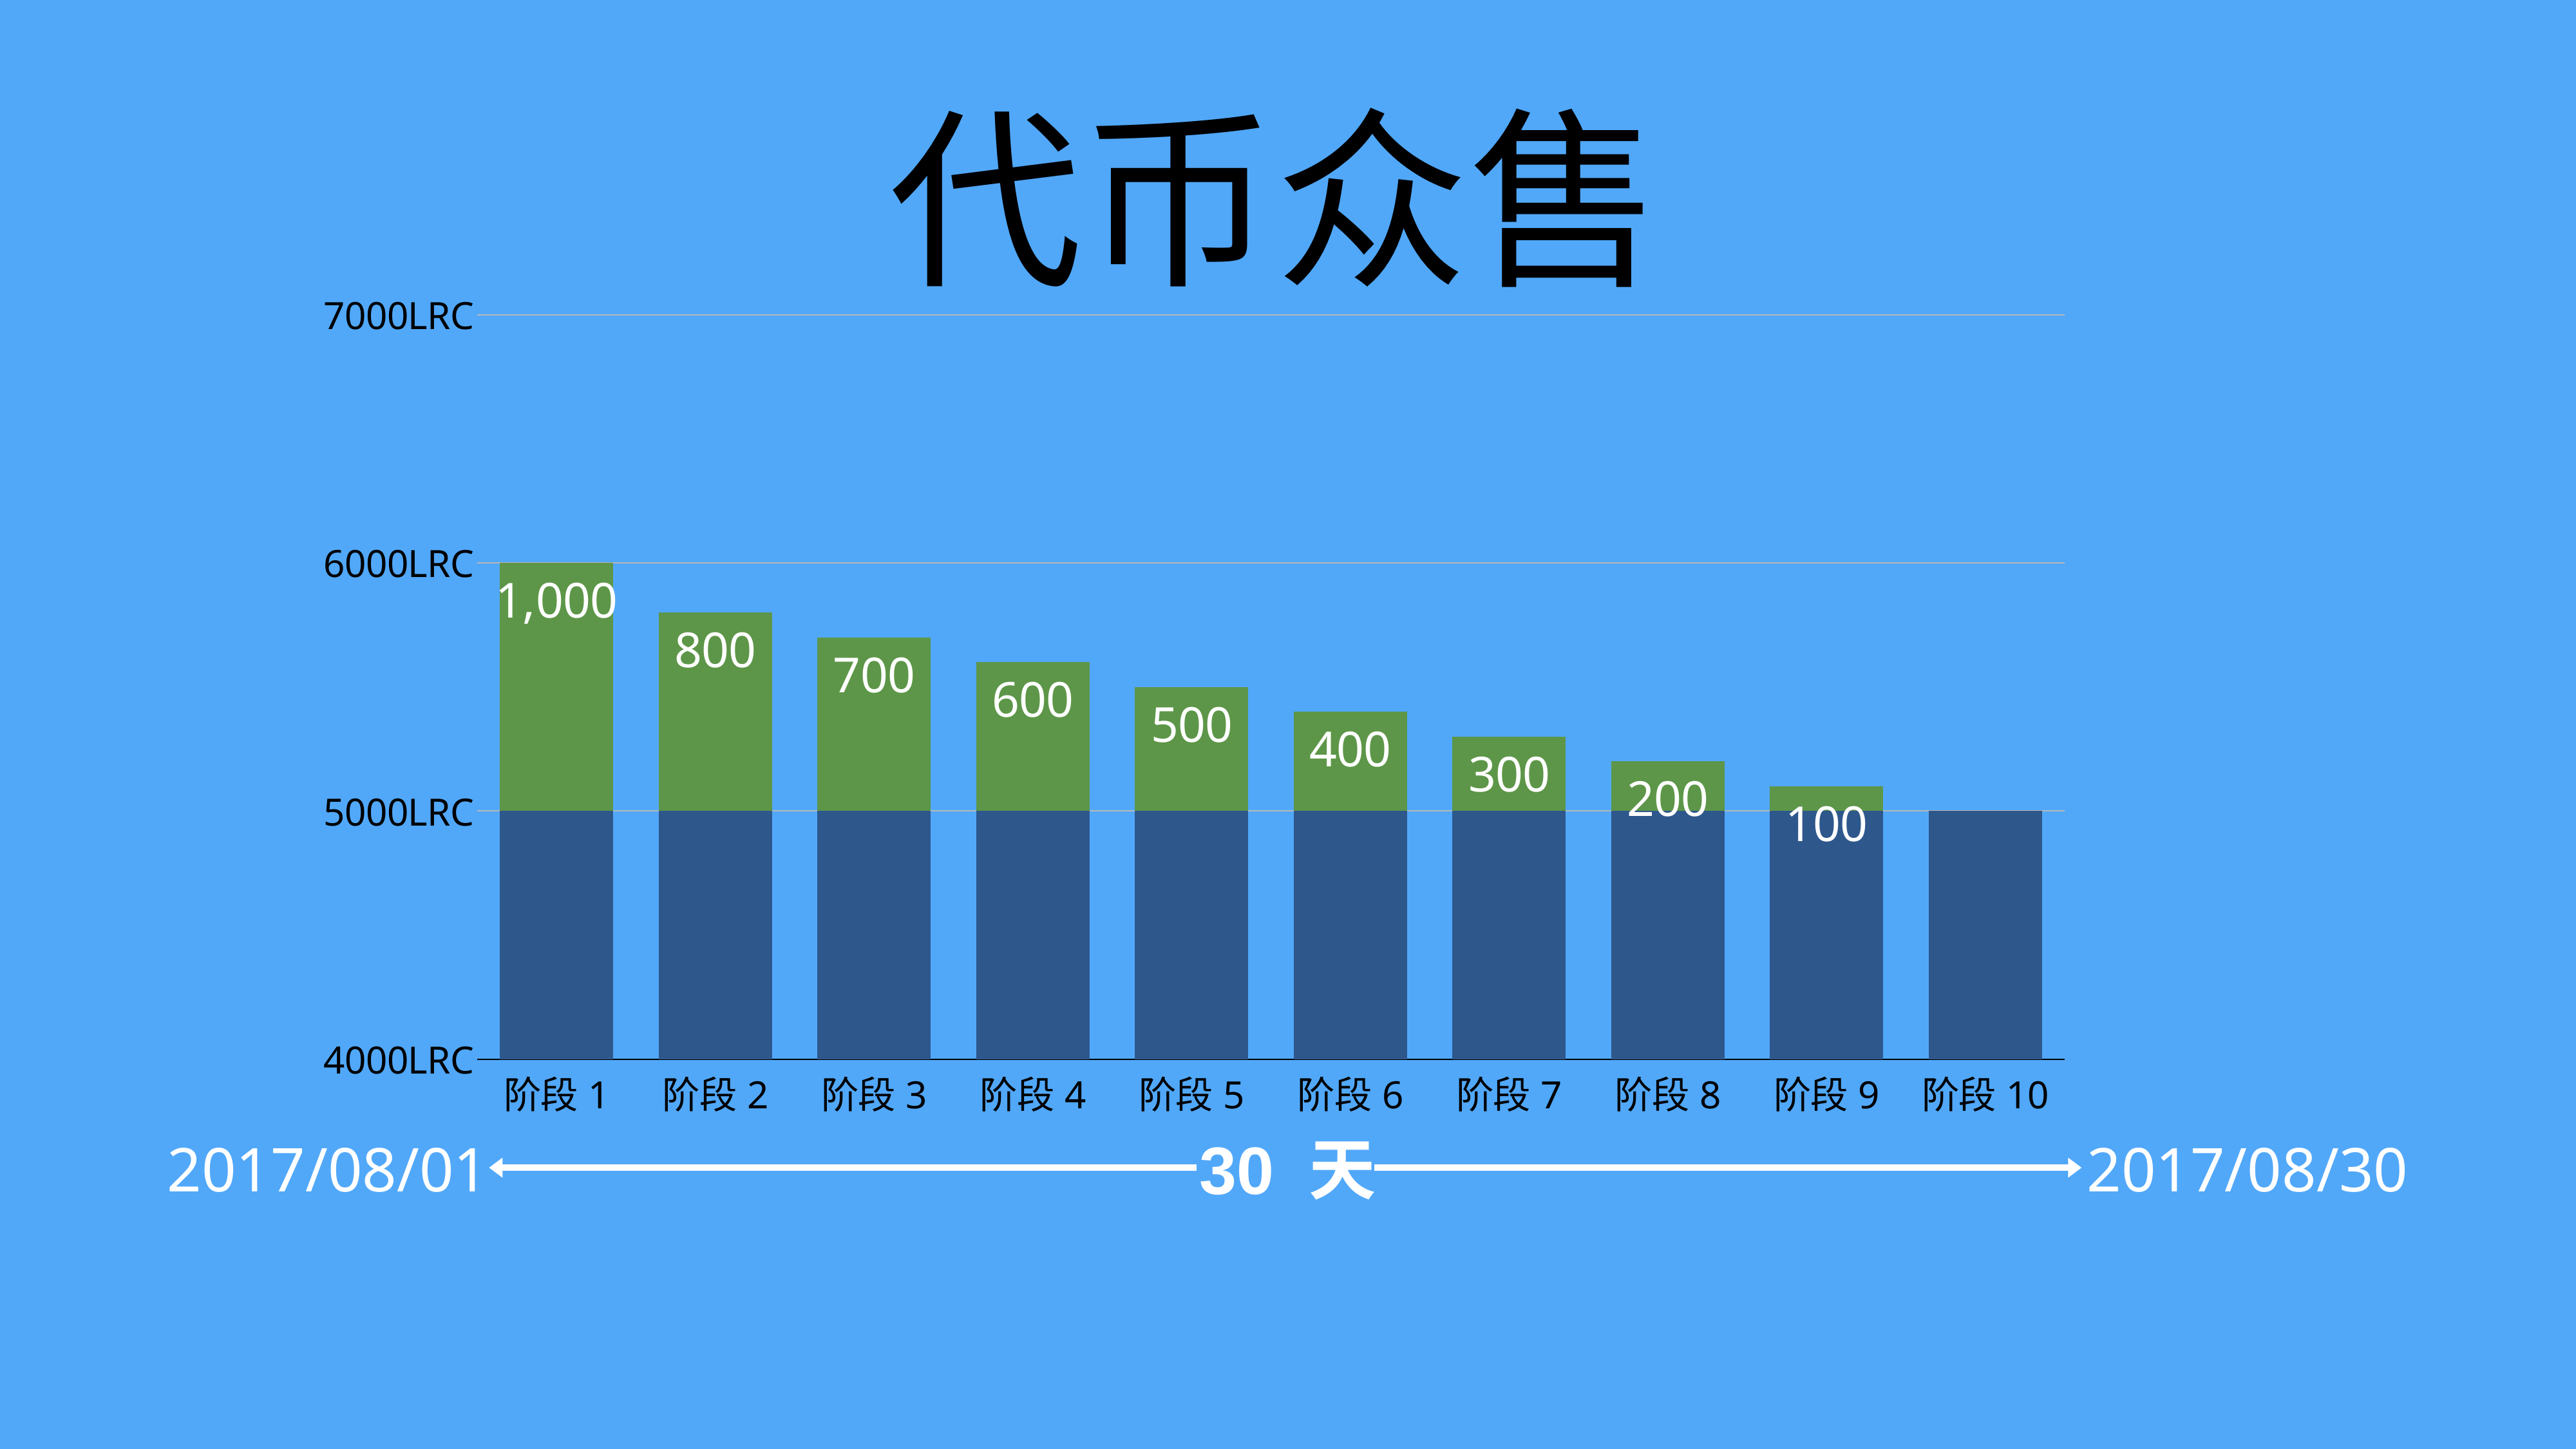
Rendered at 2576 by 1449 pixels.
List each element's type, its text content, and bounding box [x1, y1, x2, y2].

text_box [497, 1168, 1192, 1177]
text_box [1384, 1159, 2076, 1168]
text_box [1384, 1168, 2076, 1177]
text_box 代币众售 [881, 70, 1670, 262]
text_box 30 天 [1192, 1148, 1384, 1216]
chart [294, 269, 2074, 1141]
text_box [1374, 1163, 2079, 1172]
text_box 2017/08/01 [159, 1124, 497, 1211]
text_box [497, 1159, 1192, 1168]
text_box 2017/08/30 [2079, 1124, 2417, 1211]
